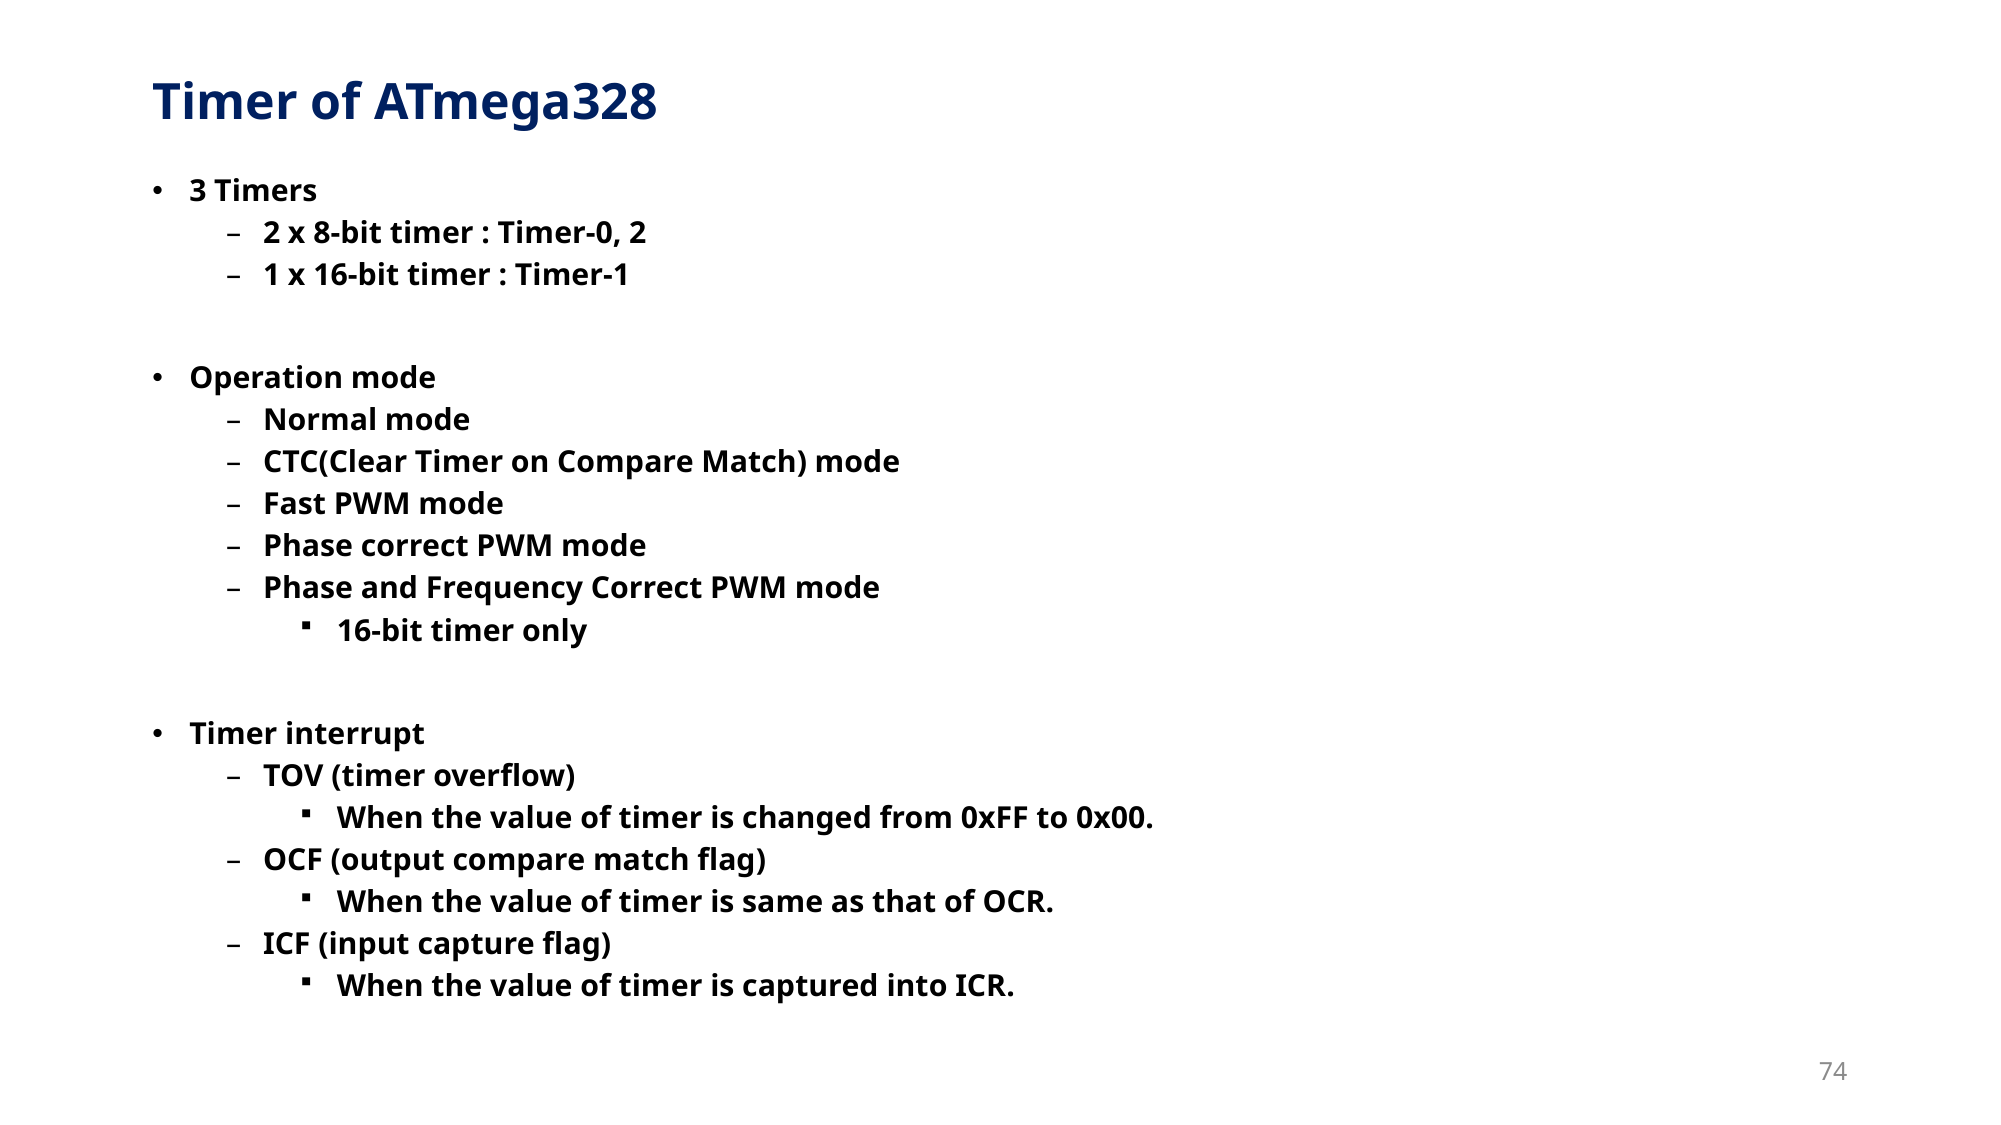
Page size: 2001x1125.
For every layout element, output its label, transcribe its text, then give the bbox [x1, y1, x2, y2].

list 3 Timers 2 x 8-bit timer : Timer-0, 2 1 x 16-bit timer : Timer-1 Operation mode Normal mode CTC(Clear Timer on Compare Match) mode Fast PWM mode Phase correct PWM mode Phase and Frequency Correct PWM mode 16-bit timer only Timer interrupt TOV (timer overflow) When the value of timer is changed from 0xFF to 0x00. OCF (output compare match flag) When the value of timer is same as that of OCR. ICF (input capture flag) When the value of timer is captured into ICR. [137, 167, 1863, 1014]
slide_number 74 [1412, 1042, 1863, 1103]
title Timer of ATmega328 [137, 67, 1863, 139]
